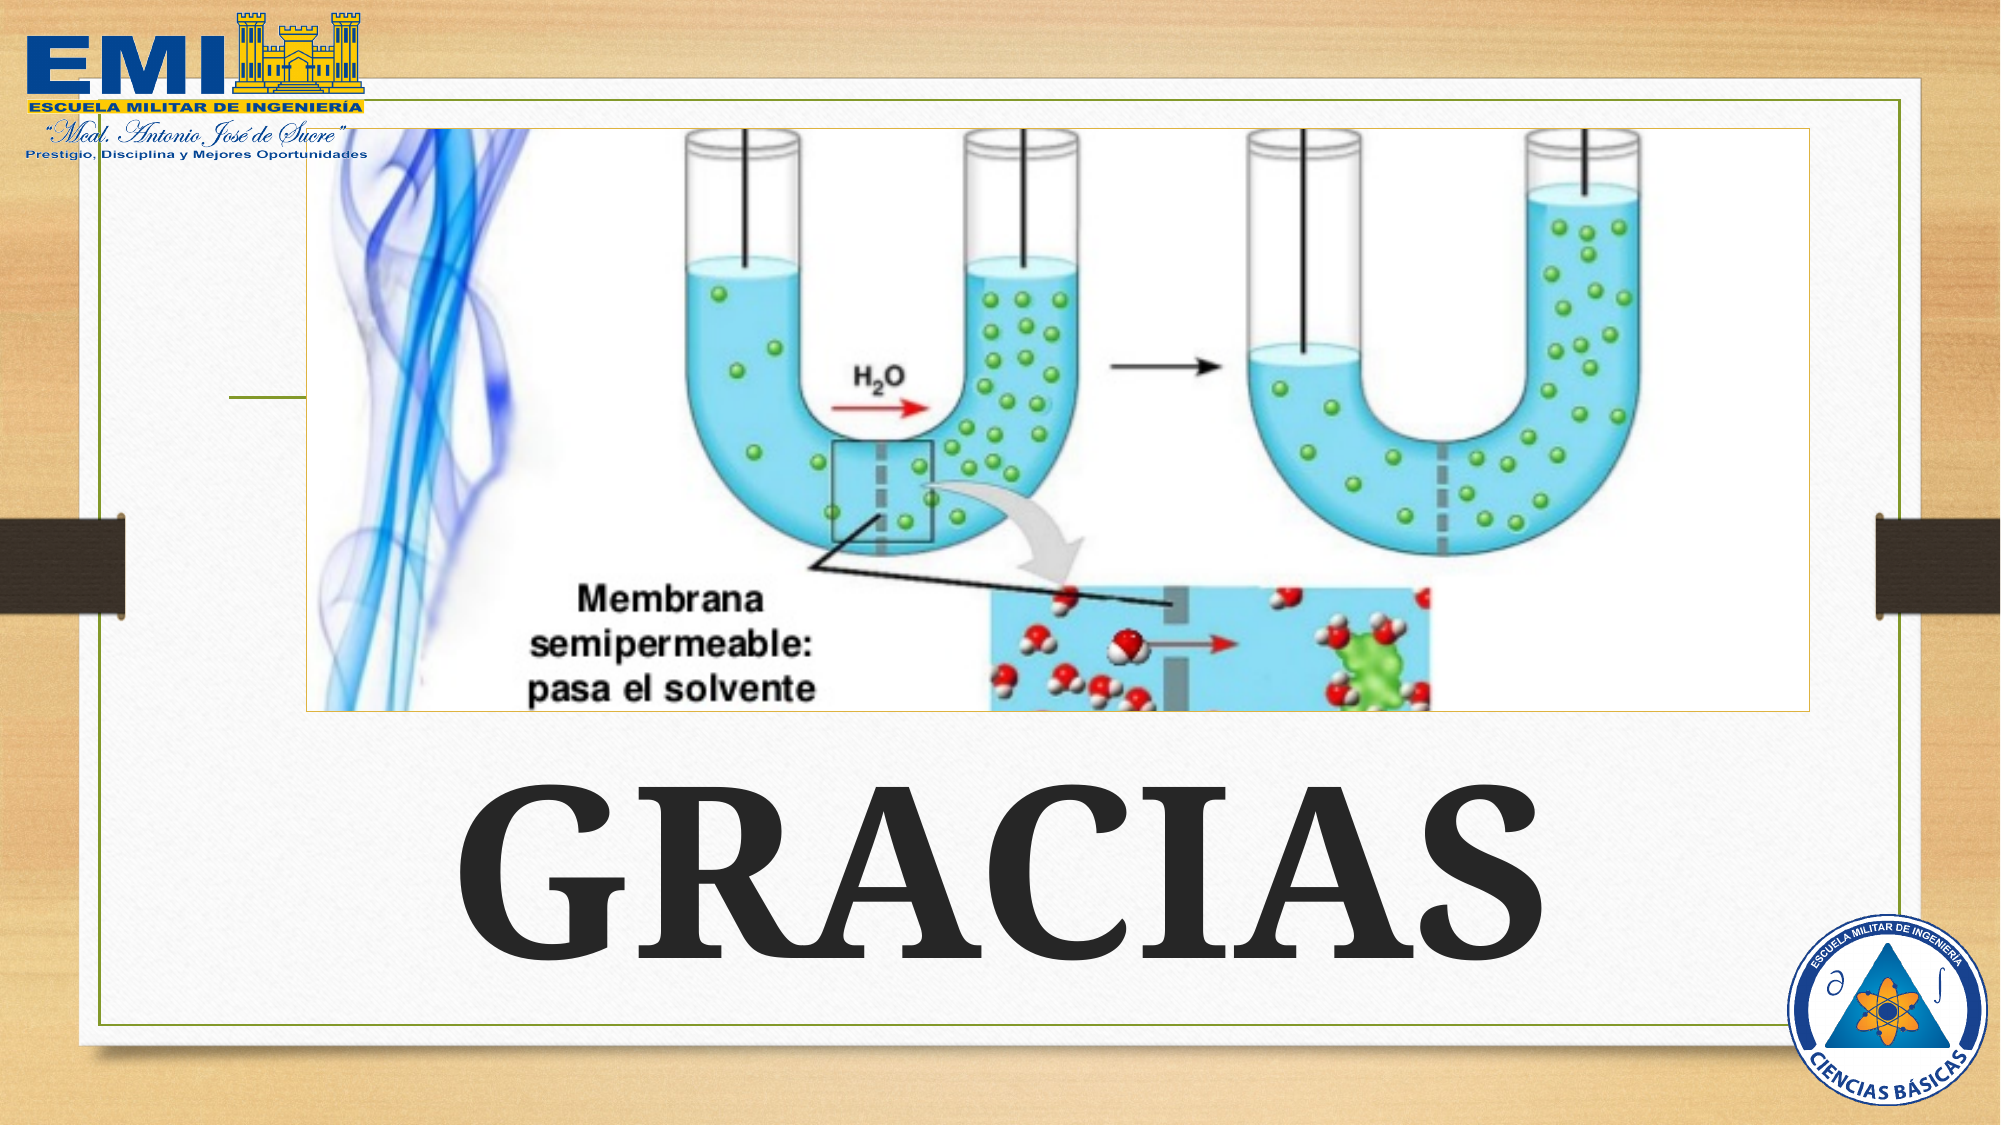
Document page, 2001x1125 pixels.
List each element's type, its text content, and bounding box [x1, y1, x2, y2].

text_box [1787, 914, 1988, 1106]
title GRACIAS [389, 713, 1612, 868]
picture [0, 0, 2001, 1125]
